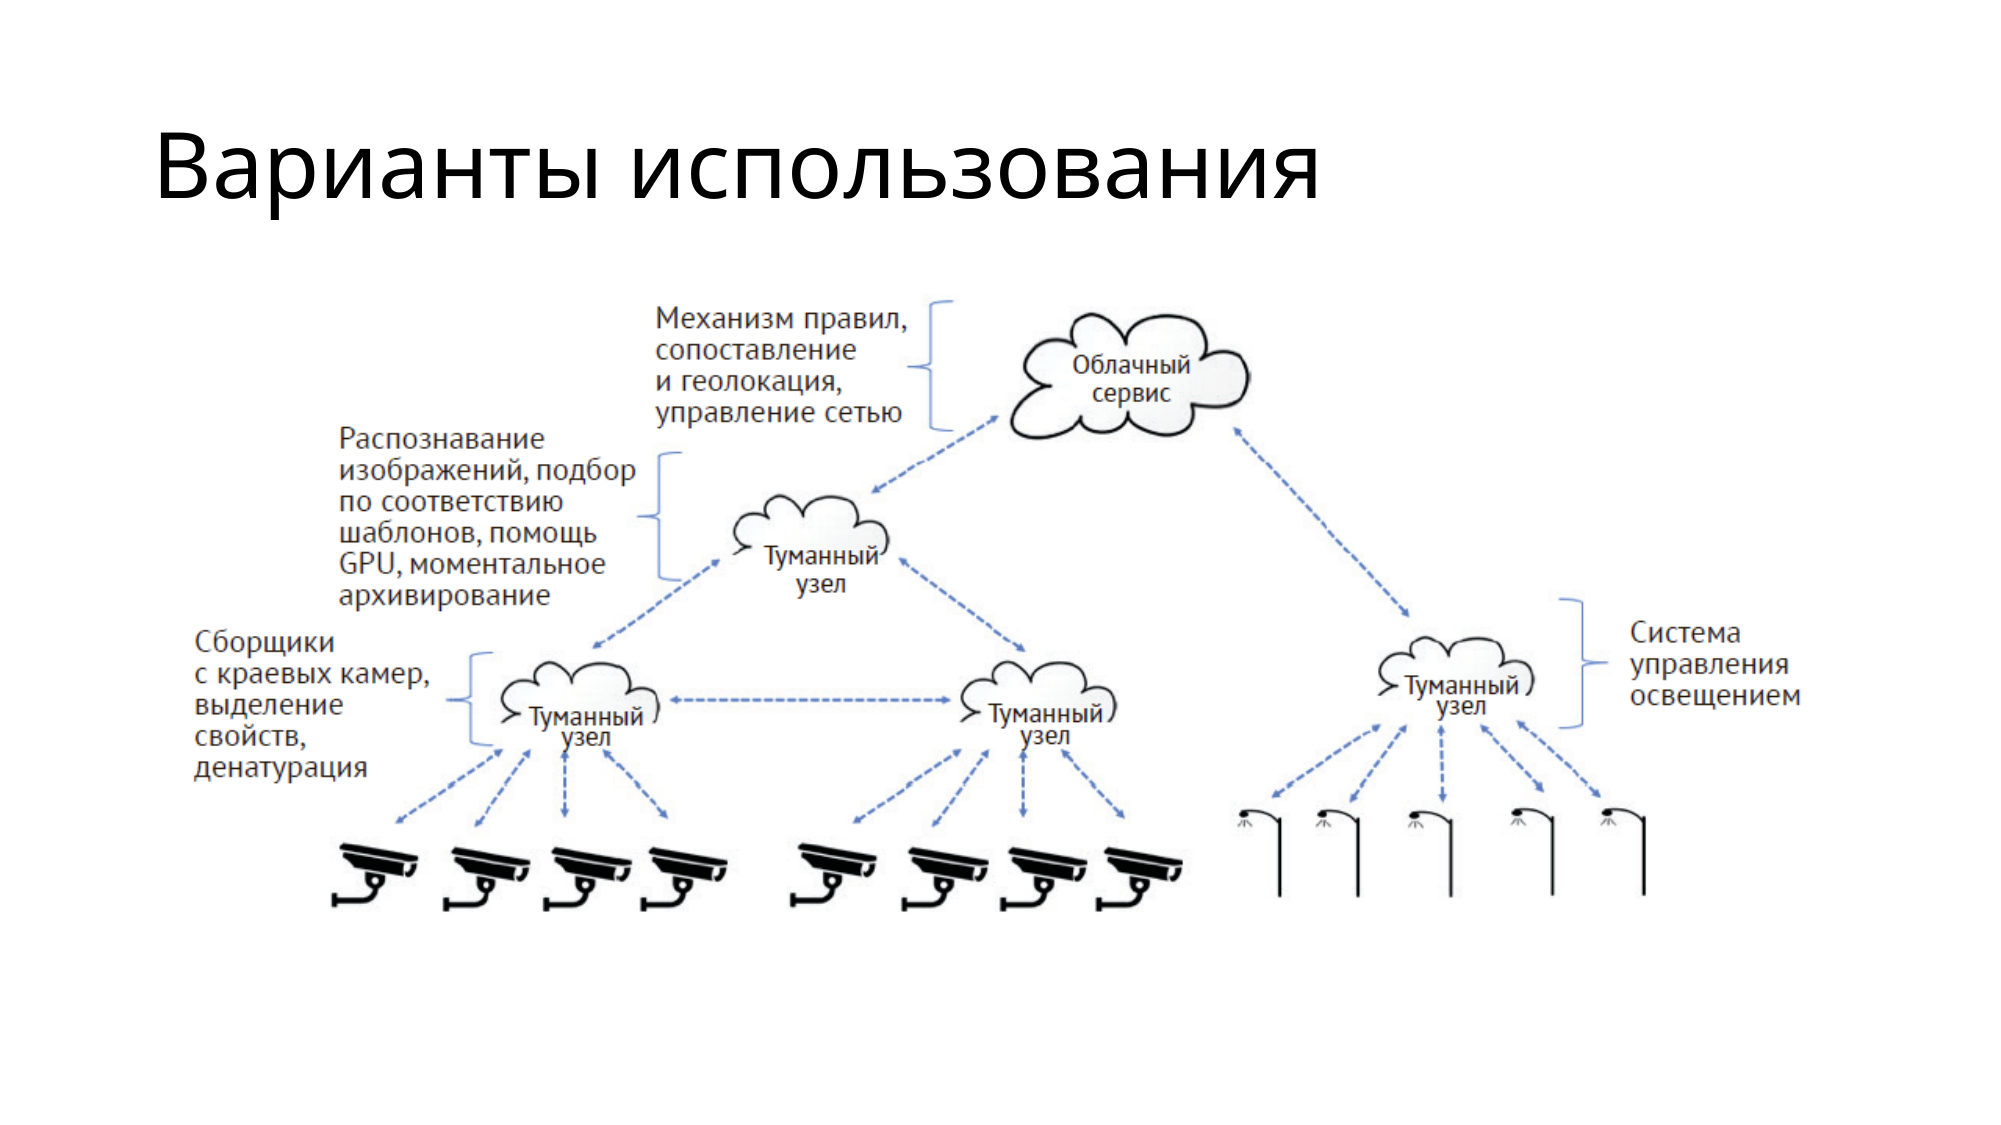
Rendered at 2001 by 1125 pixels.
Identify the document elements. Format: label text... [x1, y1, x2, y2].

picture [185, 266, 1815, 929]
title Варианты использования [137, 59, 1863, 278]
